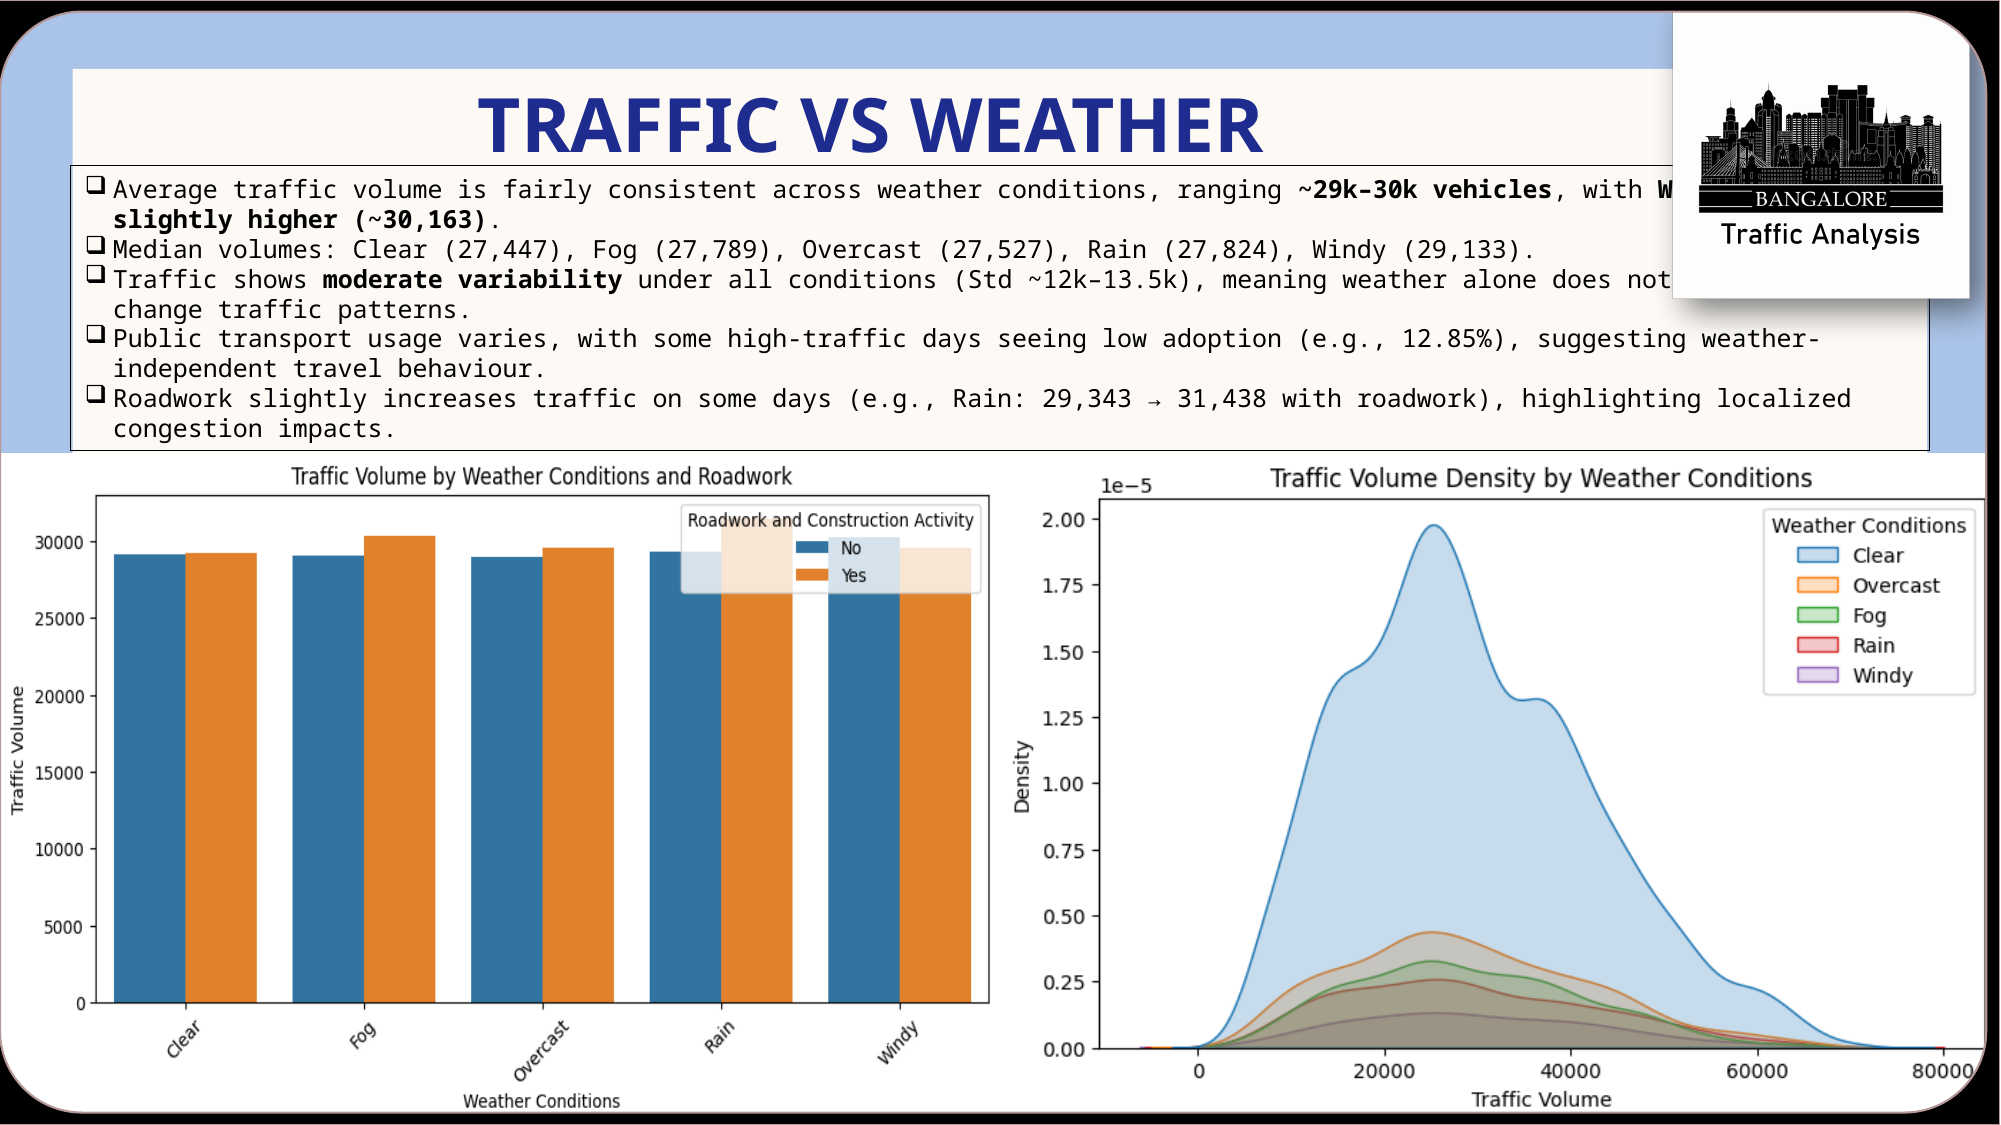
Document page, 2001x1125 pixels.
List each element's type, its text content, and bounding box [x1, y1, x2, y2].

text_box Average traffic volume is fairly consistent across weather conditions, ranging ~29k–30k vehicles, with Windy days slightly higher (~30,163). Median volumes: Clear (27,447), Fog (27,789), Overcast (27,527), Rain (27,824), Windy (29,133). Traffic shows moderate variability under all conditions (Std ~12k–13.5k), meaning weather alone does not drastically change traffic patterns. Public transport usage varies, with some high-traffic days seeing low adoption (e.g., 12.85%), suggesting weather-independent travel behaviour. Roadwork slightly increases traffic on some days (e.g., Rain: 29,343 → 31,438 with roadwork), highlighting localized congestion impacts. [70, 168, 1930, 451]
picture [1648, 0, 2000, 348]
text_box [1985, 348, 2000, 1125]
text_box [0, 0, 1648, 453]
title Traffic vs Weather [70, 71, 1648, 168]
picture [0, 453, 1999, 1125]
